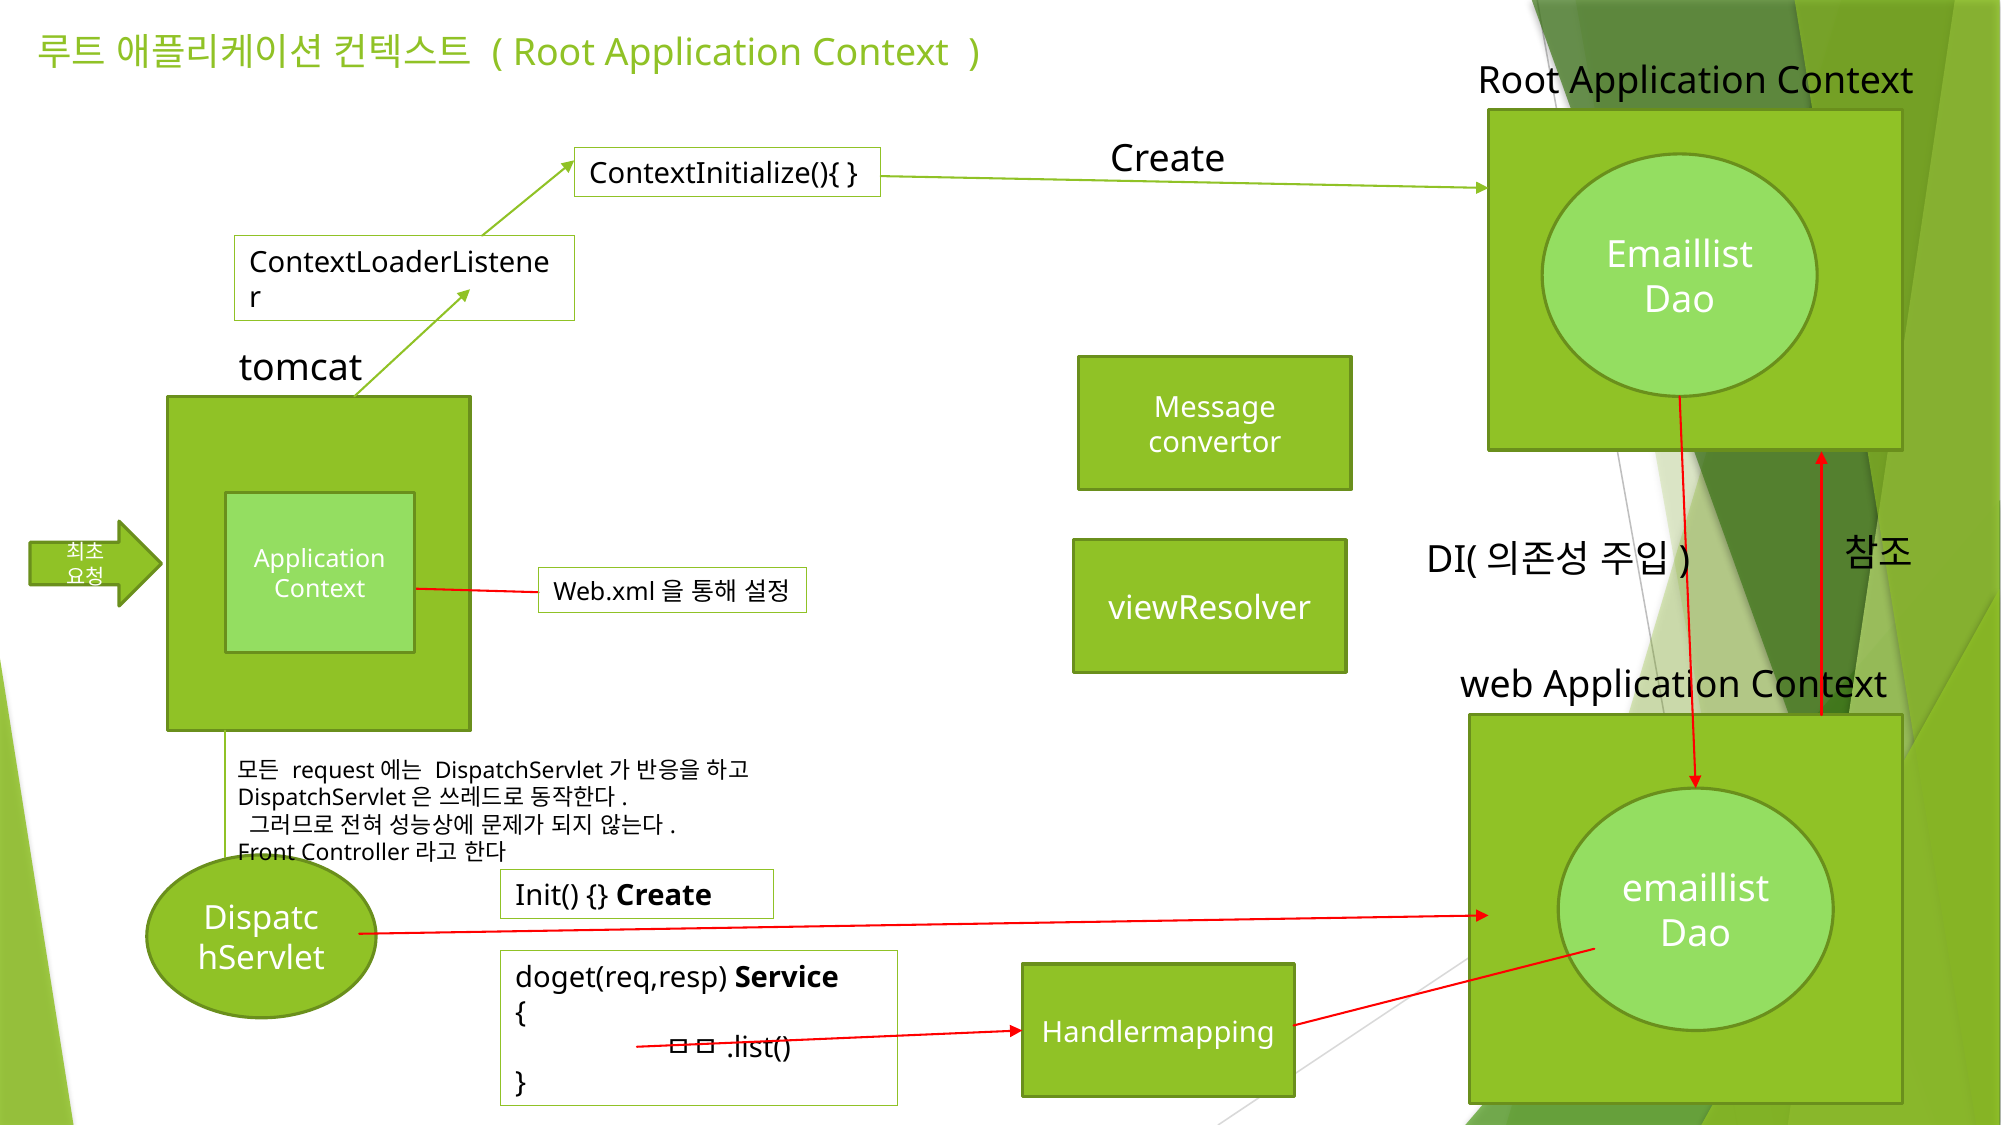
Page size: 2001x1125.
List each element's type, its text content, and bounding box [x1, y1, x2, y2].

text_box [358, 914, 1490, 935]
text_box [481, 159, 575, 237]
text_box Create [1095, 126, 1241, 174]
text_box Handlermapping [1021, 962, 1296, 1098]
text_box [636, 1029, 1023, 1048]
text_box DispatchServlet [145, 859, 378, 1020]
text_box [166, 395, 472, 732]
text_box Web.xml을 통해 설정 [538, 567, 807, 613]
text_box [353, 288, 471, 397]
text_box web Application Context [1827, 652, 1903, 713]
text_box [1293, 948, 1595, 1026]
text_box doget(req,resp) Service { ㅁㅁ.list() } [500, 950, 898, 1106]
text_box 모든 request에는 DispatchServlet가 반응을 하고 DispatchServlet은 쓰레드로 동작한다. 그러므로 전혀 성능상에 문제가 되지 않는다. Front Controller라고 한다 [222, 747, 774, 873]
text_box Application Context [224, 491, 416, 654]
text_box 참조 [1829, 521, 1929, 581]
text_box [1468, 713, 1904, 1105]
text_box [880, 175, 1490, 189]
title 루트 애플리케이션 컨텍스트 ( Root Application Context ) [22, 20, 1433, 107]
text_box [1487, 109, 1904, 452]
text_box Root Application Context [1462, 48, 1929, 109]
text_box emaillistDao [1556, 786, 1835, 1033]
text_box ContextInitialize(){ } [574, 147, 881, 197]
text_box web Application Context [1445, 652, 1674, 713]
text_box DI(의존성 주입) [1700, 528, 1705, 588]
text_box ContextLoaderListener [234, 235, 575, 321]
text_box Init() {} Create [500, 873, 774, 914]
text_box Message convertor [1077, 355, 1353, 491]
text_box DI(의존성 주입) [1411, 528, 1674, 588]
text_box 최초 요청 [28, 519, 163, 608]
text_box web Application Context [1700, 652, 1816, 713]
text_box tomcat [223, 335, 349, 396]
text_box viewResolver [1072, 538, 1348, 674]
text_box EmaillistDao [1540, 152, 1819, 398]
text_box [1679, 395, 1697, 789]
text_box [413, 588, 540, 593]
